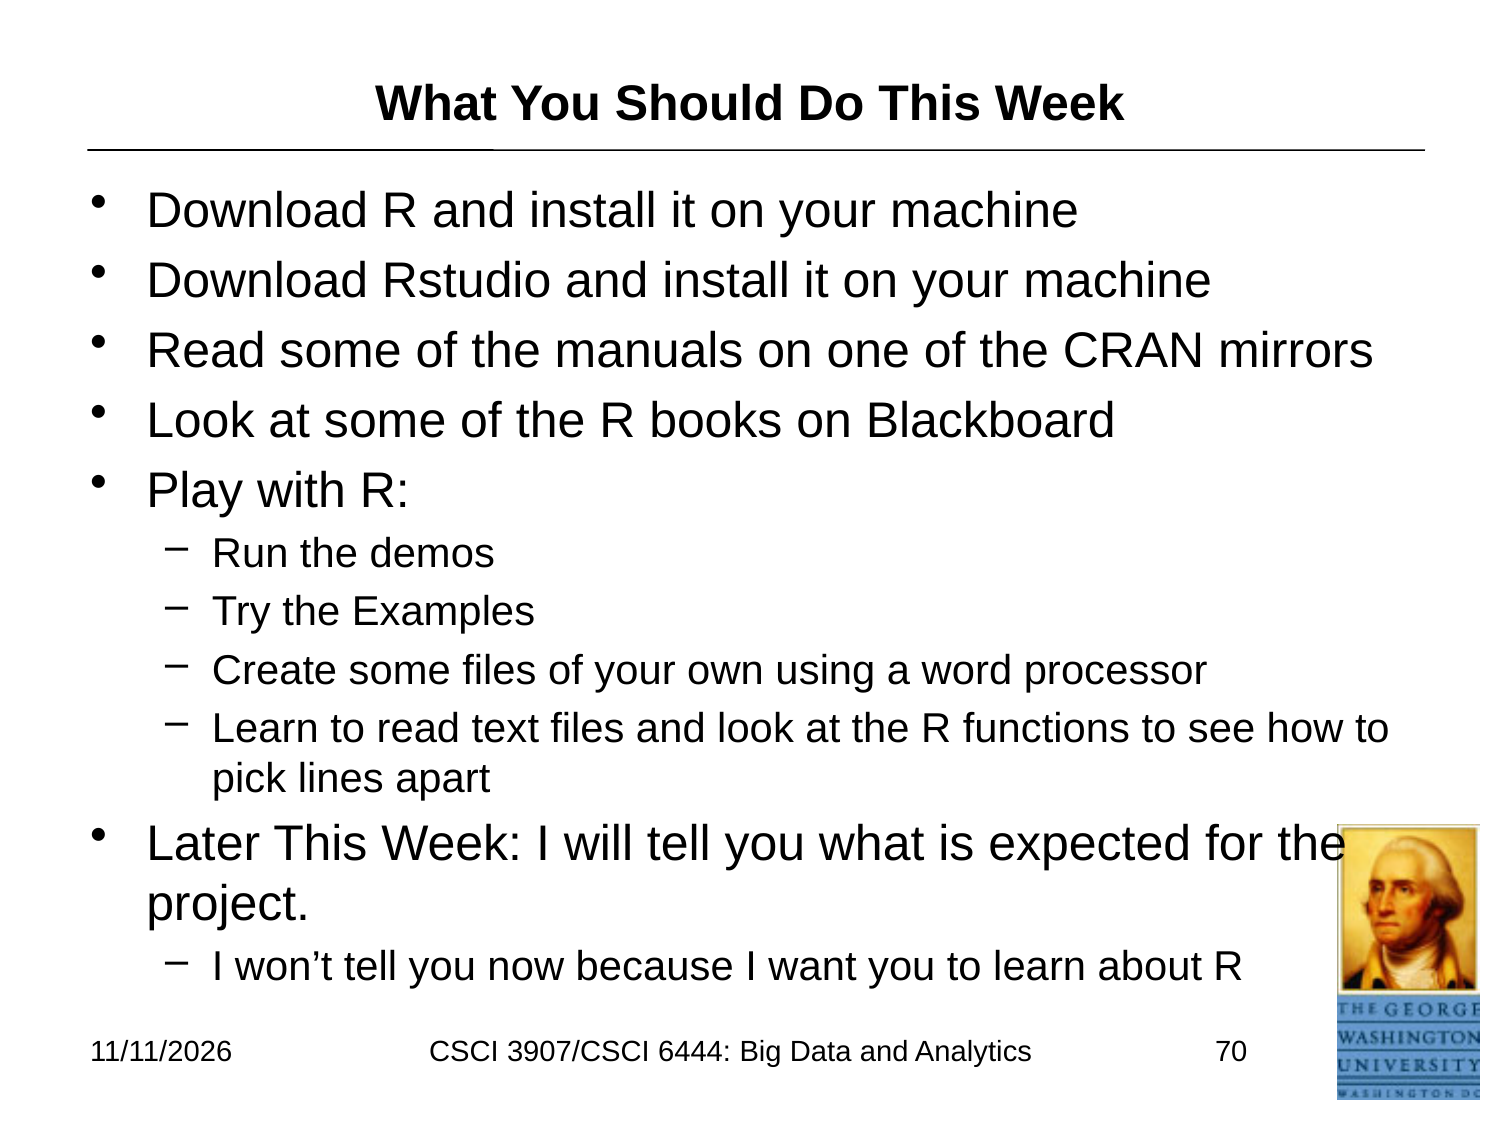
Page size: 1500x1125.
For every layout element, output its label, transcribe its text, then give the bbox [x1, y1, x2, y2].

title What You Should Do This Week [75, 50, 1425, 150]
slide_number 70 [1200, 1025, 1313, 1104]
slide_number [75, 1024, 250, 1103]
picture [1337, 824, 1480, 1100]
list Download R and install it on your machine Download Rstudio and install it on your machine Read some of the manuals on one of the CRAN mirrors Look at some of the R books on Blackboard Play with R: Run the demos Try the Examples Create some files of your own using a word processor Learn to read text files and look at the R functions to see how to pick lines apart Later This Week: I will tell you what is expected for the project. I won’t tell you now because I want you to learn about R [75, 170, 1425, 1013]
footer CSCI 3907/CSCI 6444: Big Data and Analytics [300, 1024, 1163, 1103]
